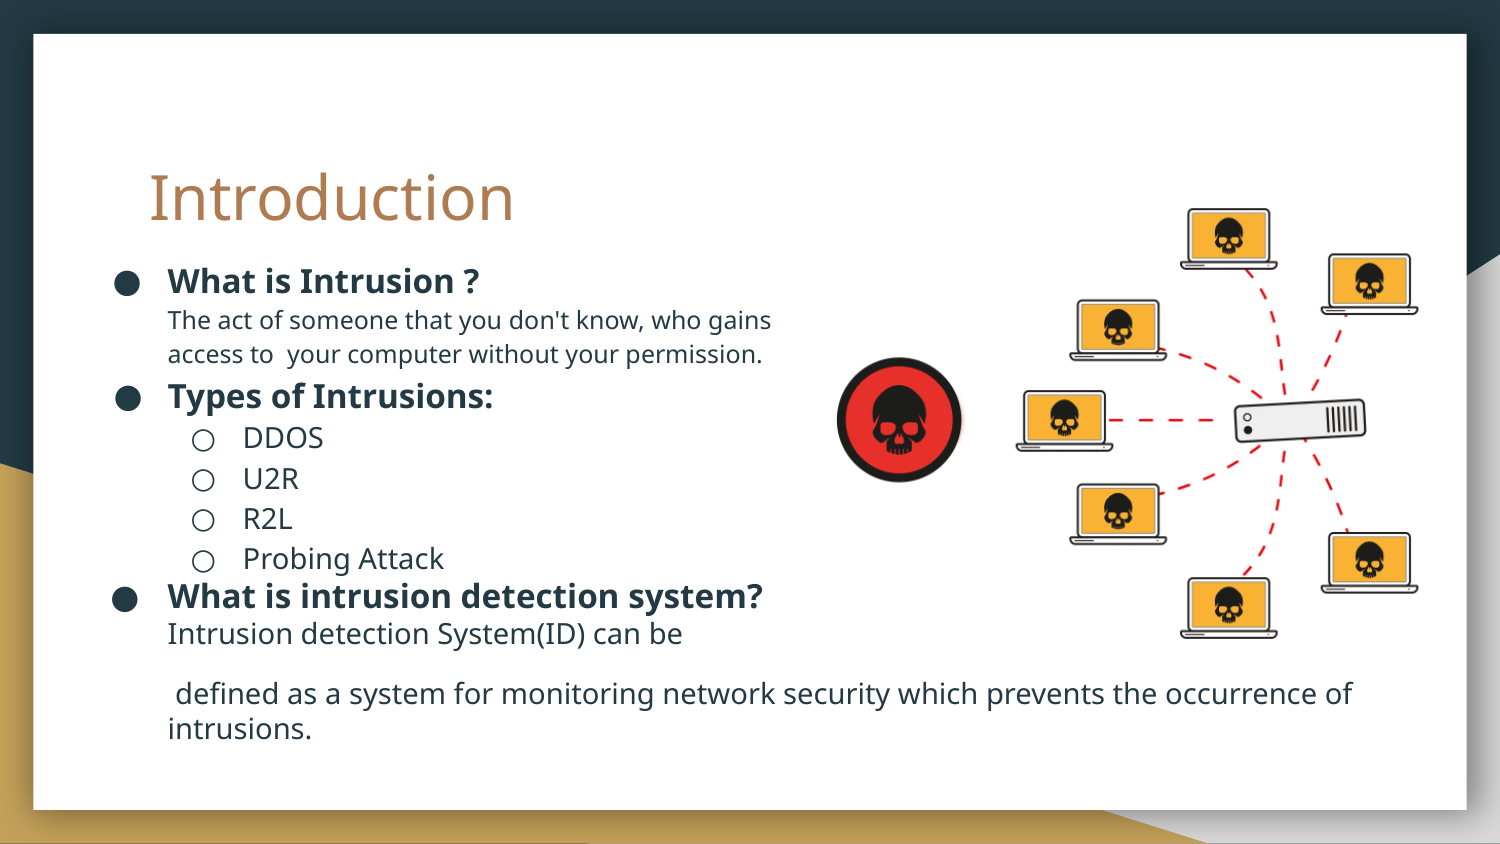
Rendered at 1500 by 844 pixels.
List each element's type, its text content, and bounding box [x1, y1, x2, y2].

picture [818, 164, 1440, 679]
title Introduction [134, 138, 1366, 239]
list What is Intrusion ? The act of someone that you don't know, who gains access to your computer without your permission. Types of Intrusions: DDOS U2R R2L Probing Attack What is intrusion detection system? Intrusion detection System(ID) can be defined as a system for monitoring network security which prevents the occurrence of intrusions. [77, 239, 1463, 783]
